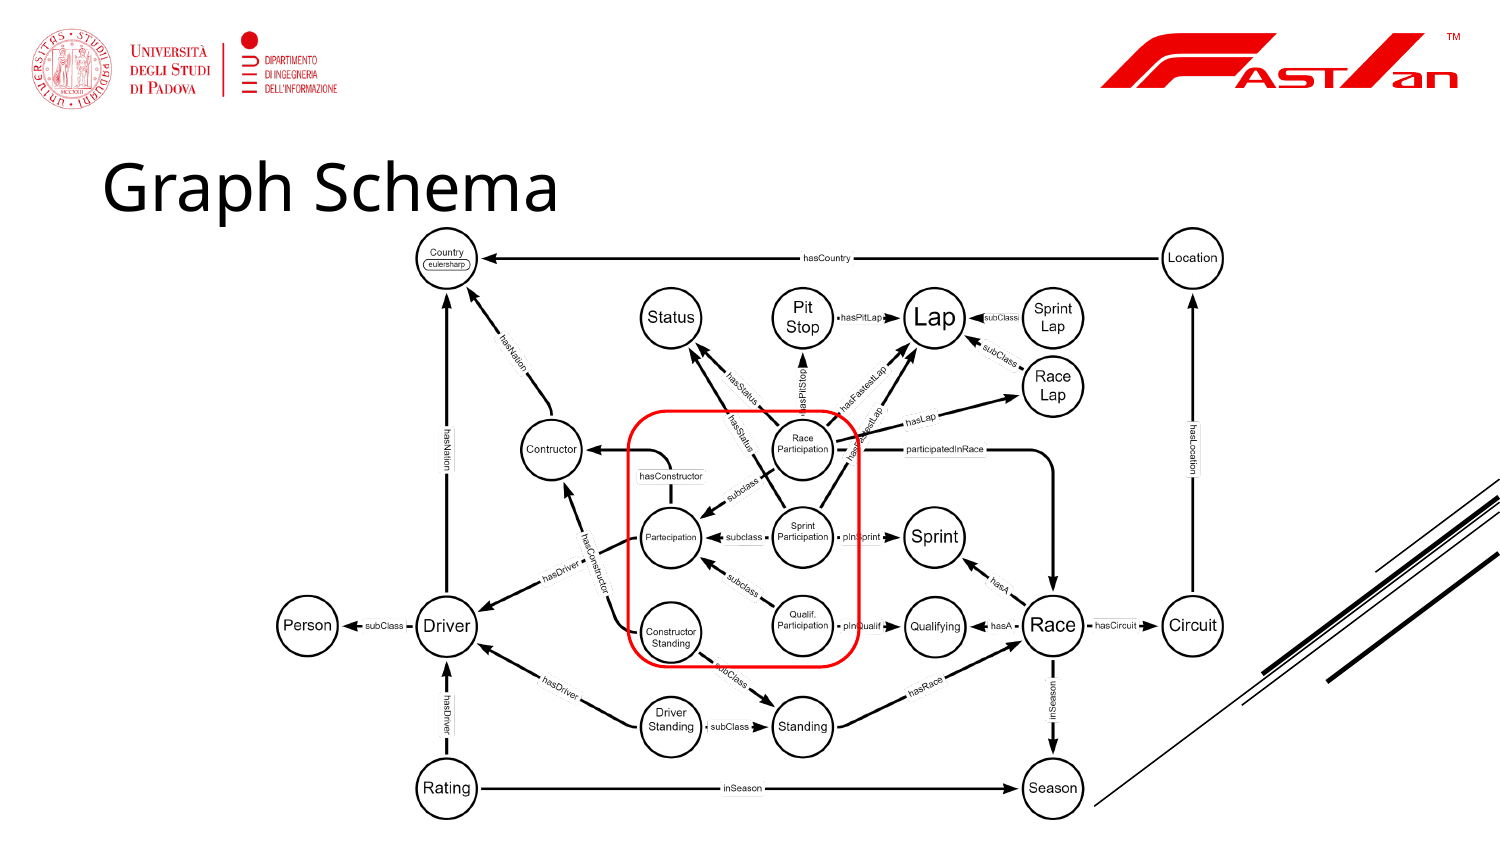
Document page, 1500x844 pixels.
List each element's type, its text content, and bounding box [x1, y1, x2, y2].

picture [30, 27, 337, 117]
picture [1100, 33, 1460, 88]
title Graph Schema [86, 119, 1163, 250]
picture [276, 226, 1224, 820]
